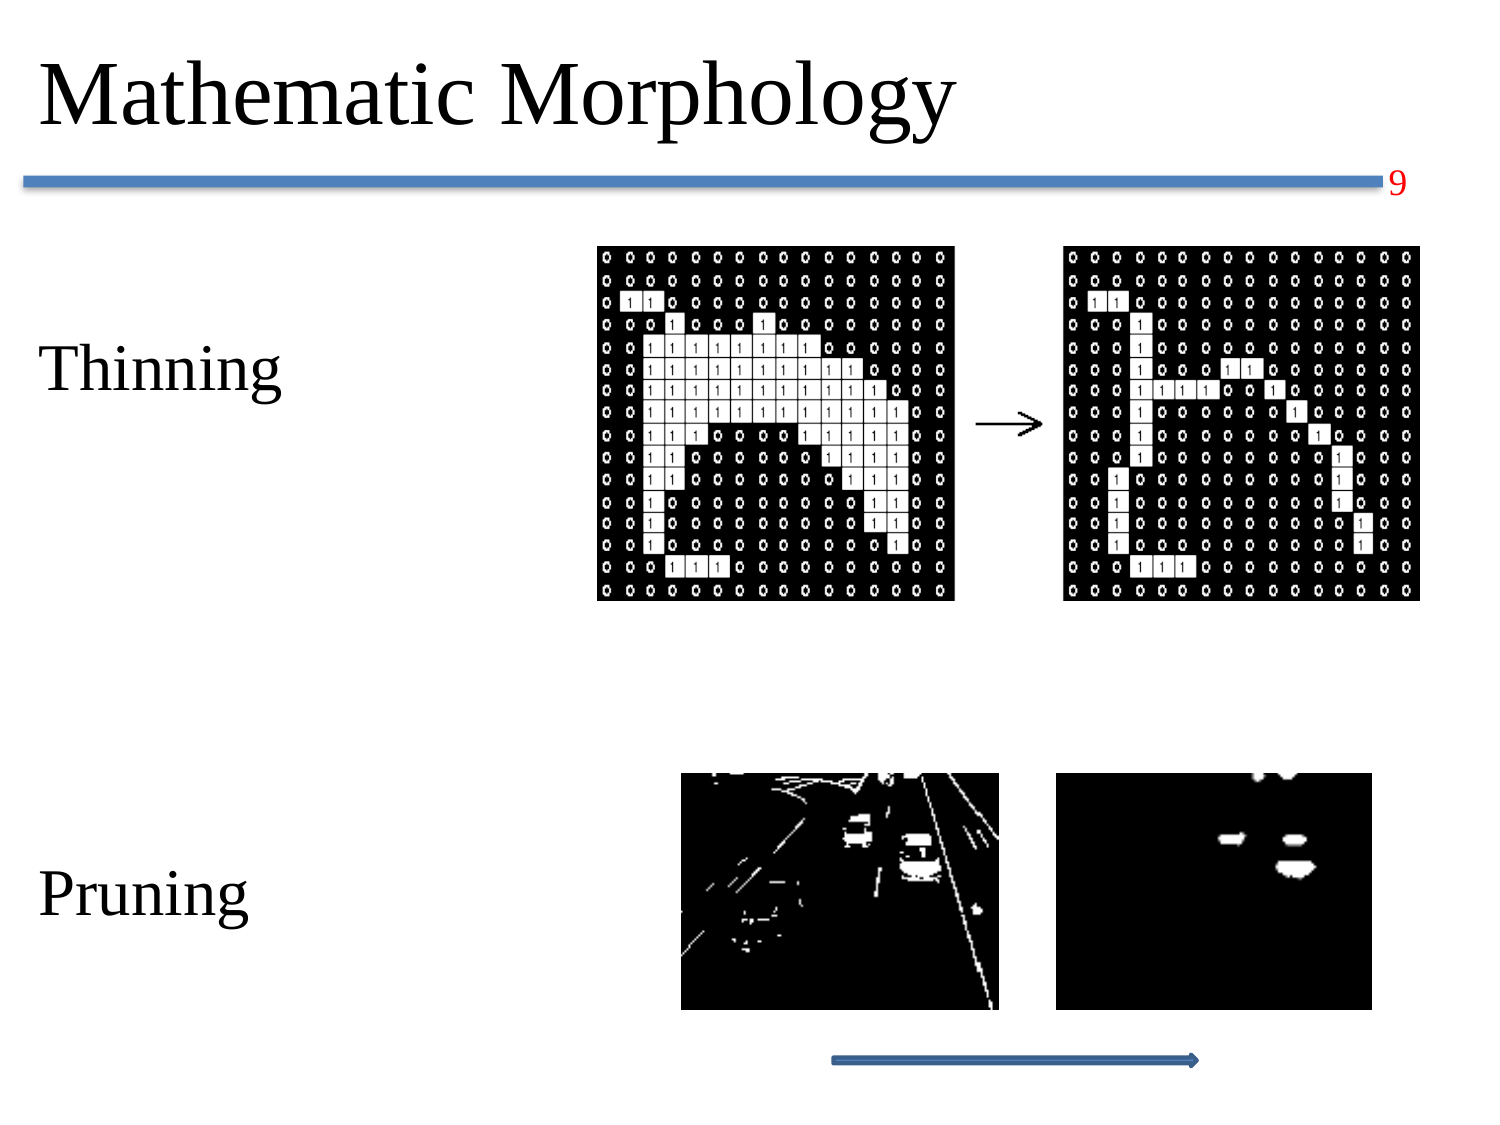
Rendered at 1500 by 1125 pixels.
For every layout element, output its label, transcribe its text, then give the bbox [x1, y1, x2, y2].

picture [1055, 773, 1372, 1010]
title Mathematic Morphology [23, 11, 1254, 164]
picture [597, 245, 1420, 601]
picture [680, 773, 999, 1010]
list Thinning Pruning [23, 210, 1465, 1114]
text_box [831, 1052, 1199, 1069]
